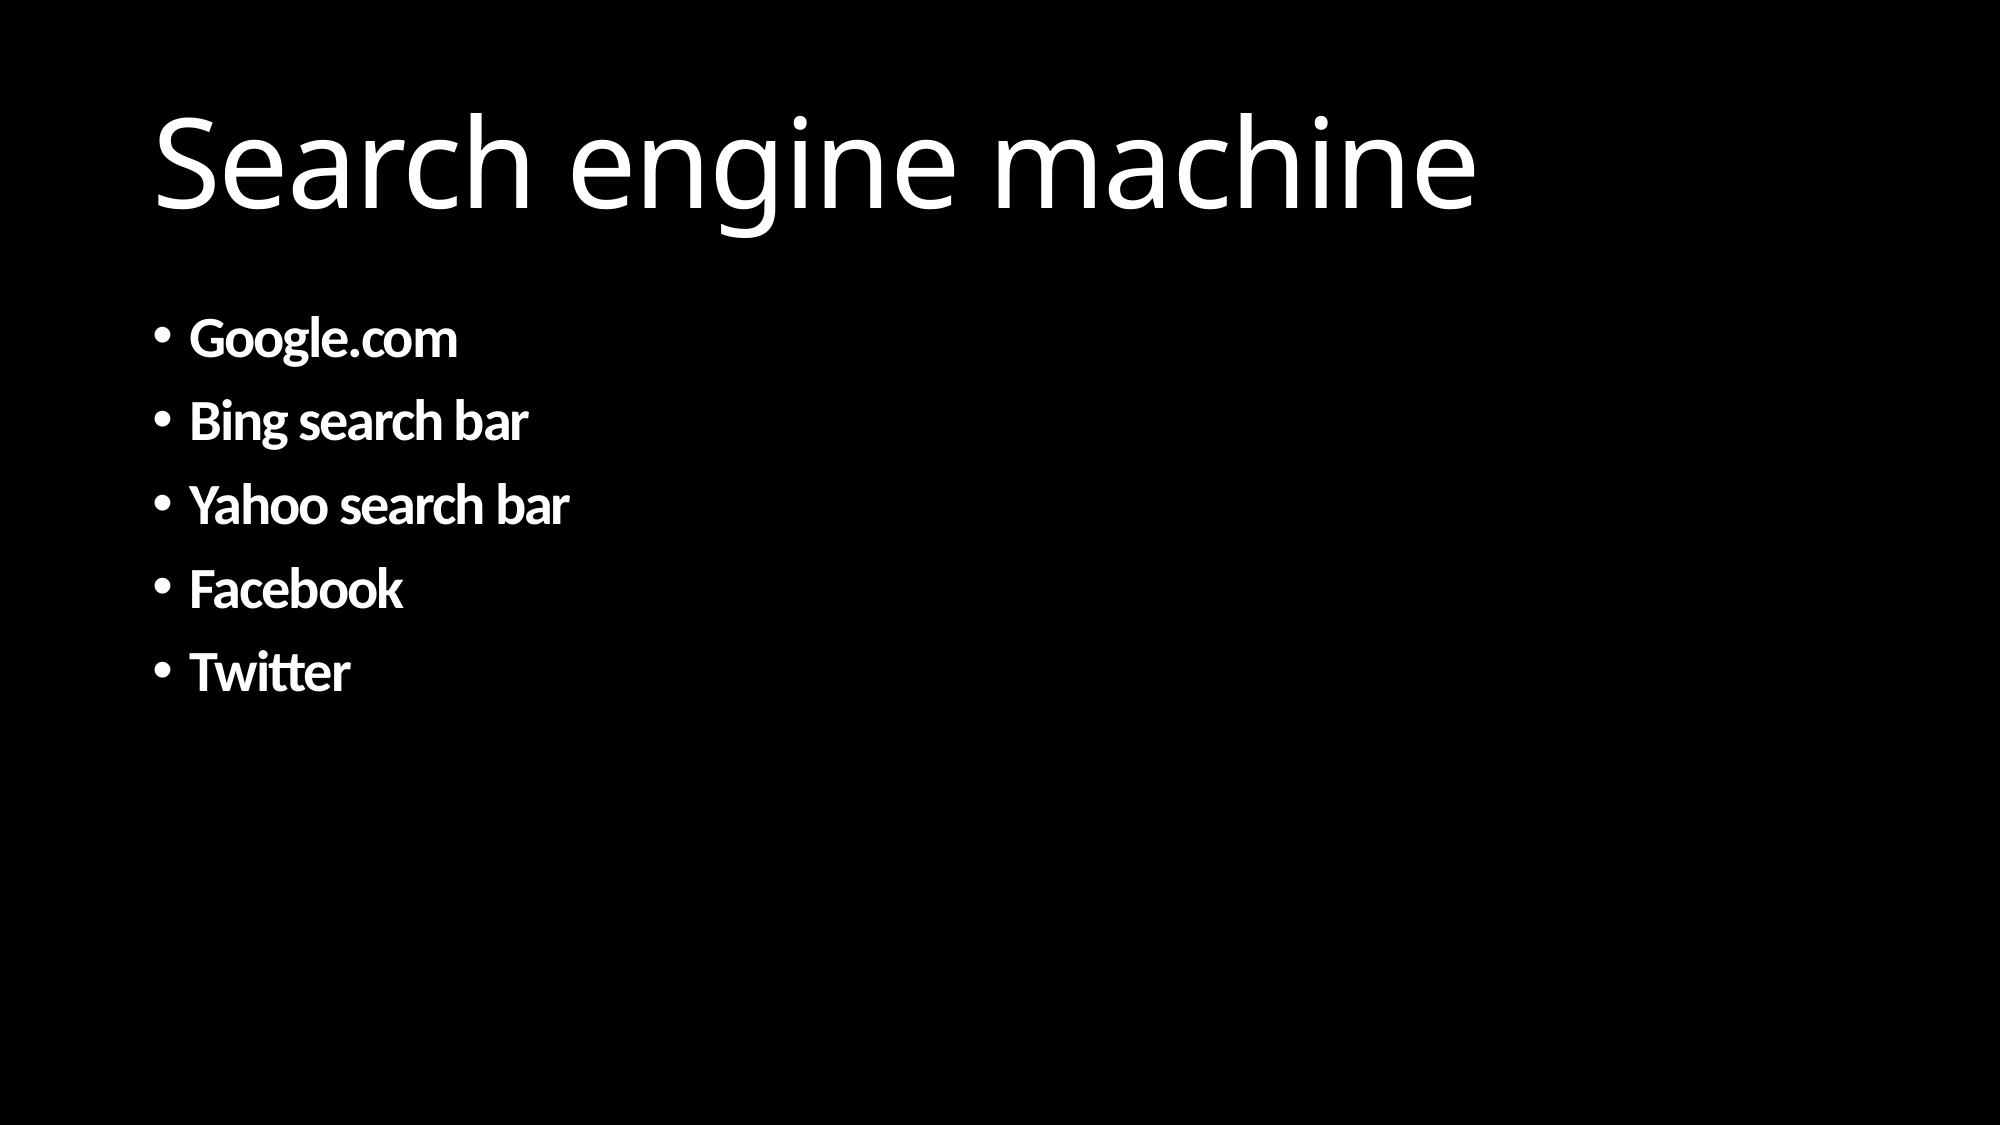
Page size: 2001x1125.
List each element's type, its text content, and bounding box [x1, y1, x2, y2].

text_box Google.com Bing search bar Yahoo search bar Facebook Twitter [144, 299, 1855, 1014]
text_box Search engine machine [144, 59, 1855, 278]
